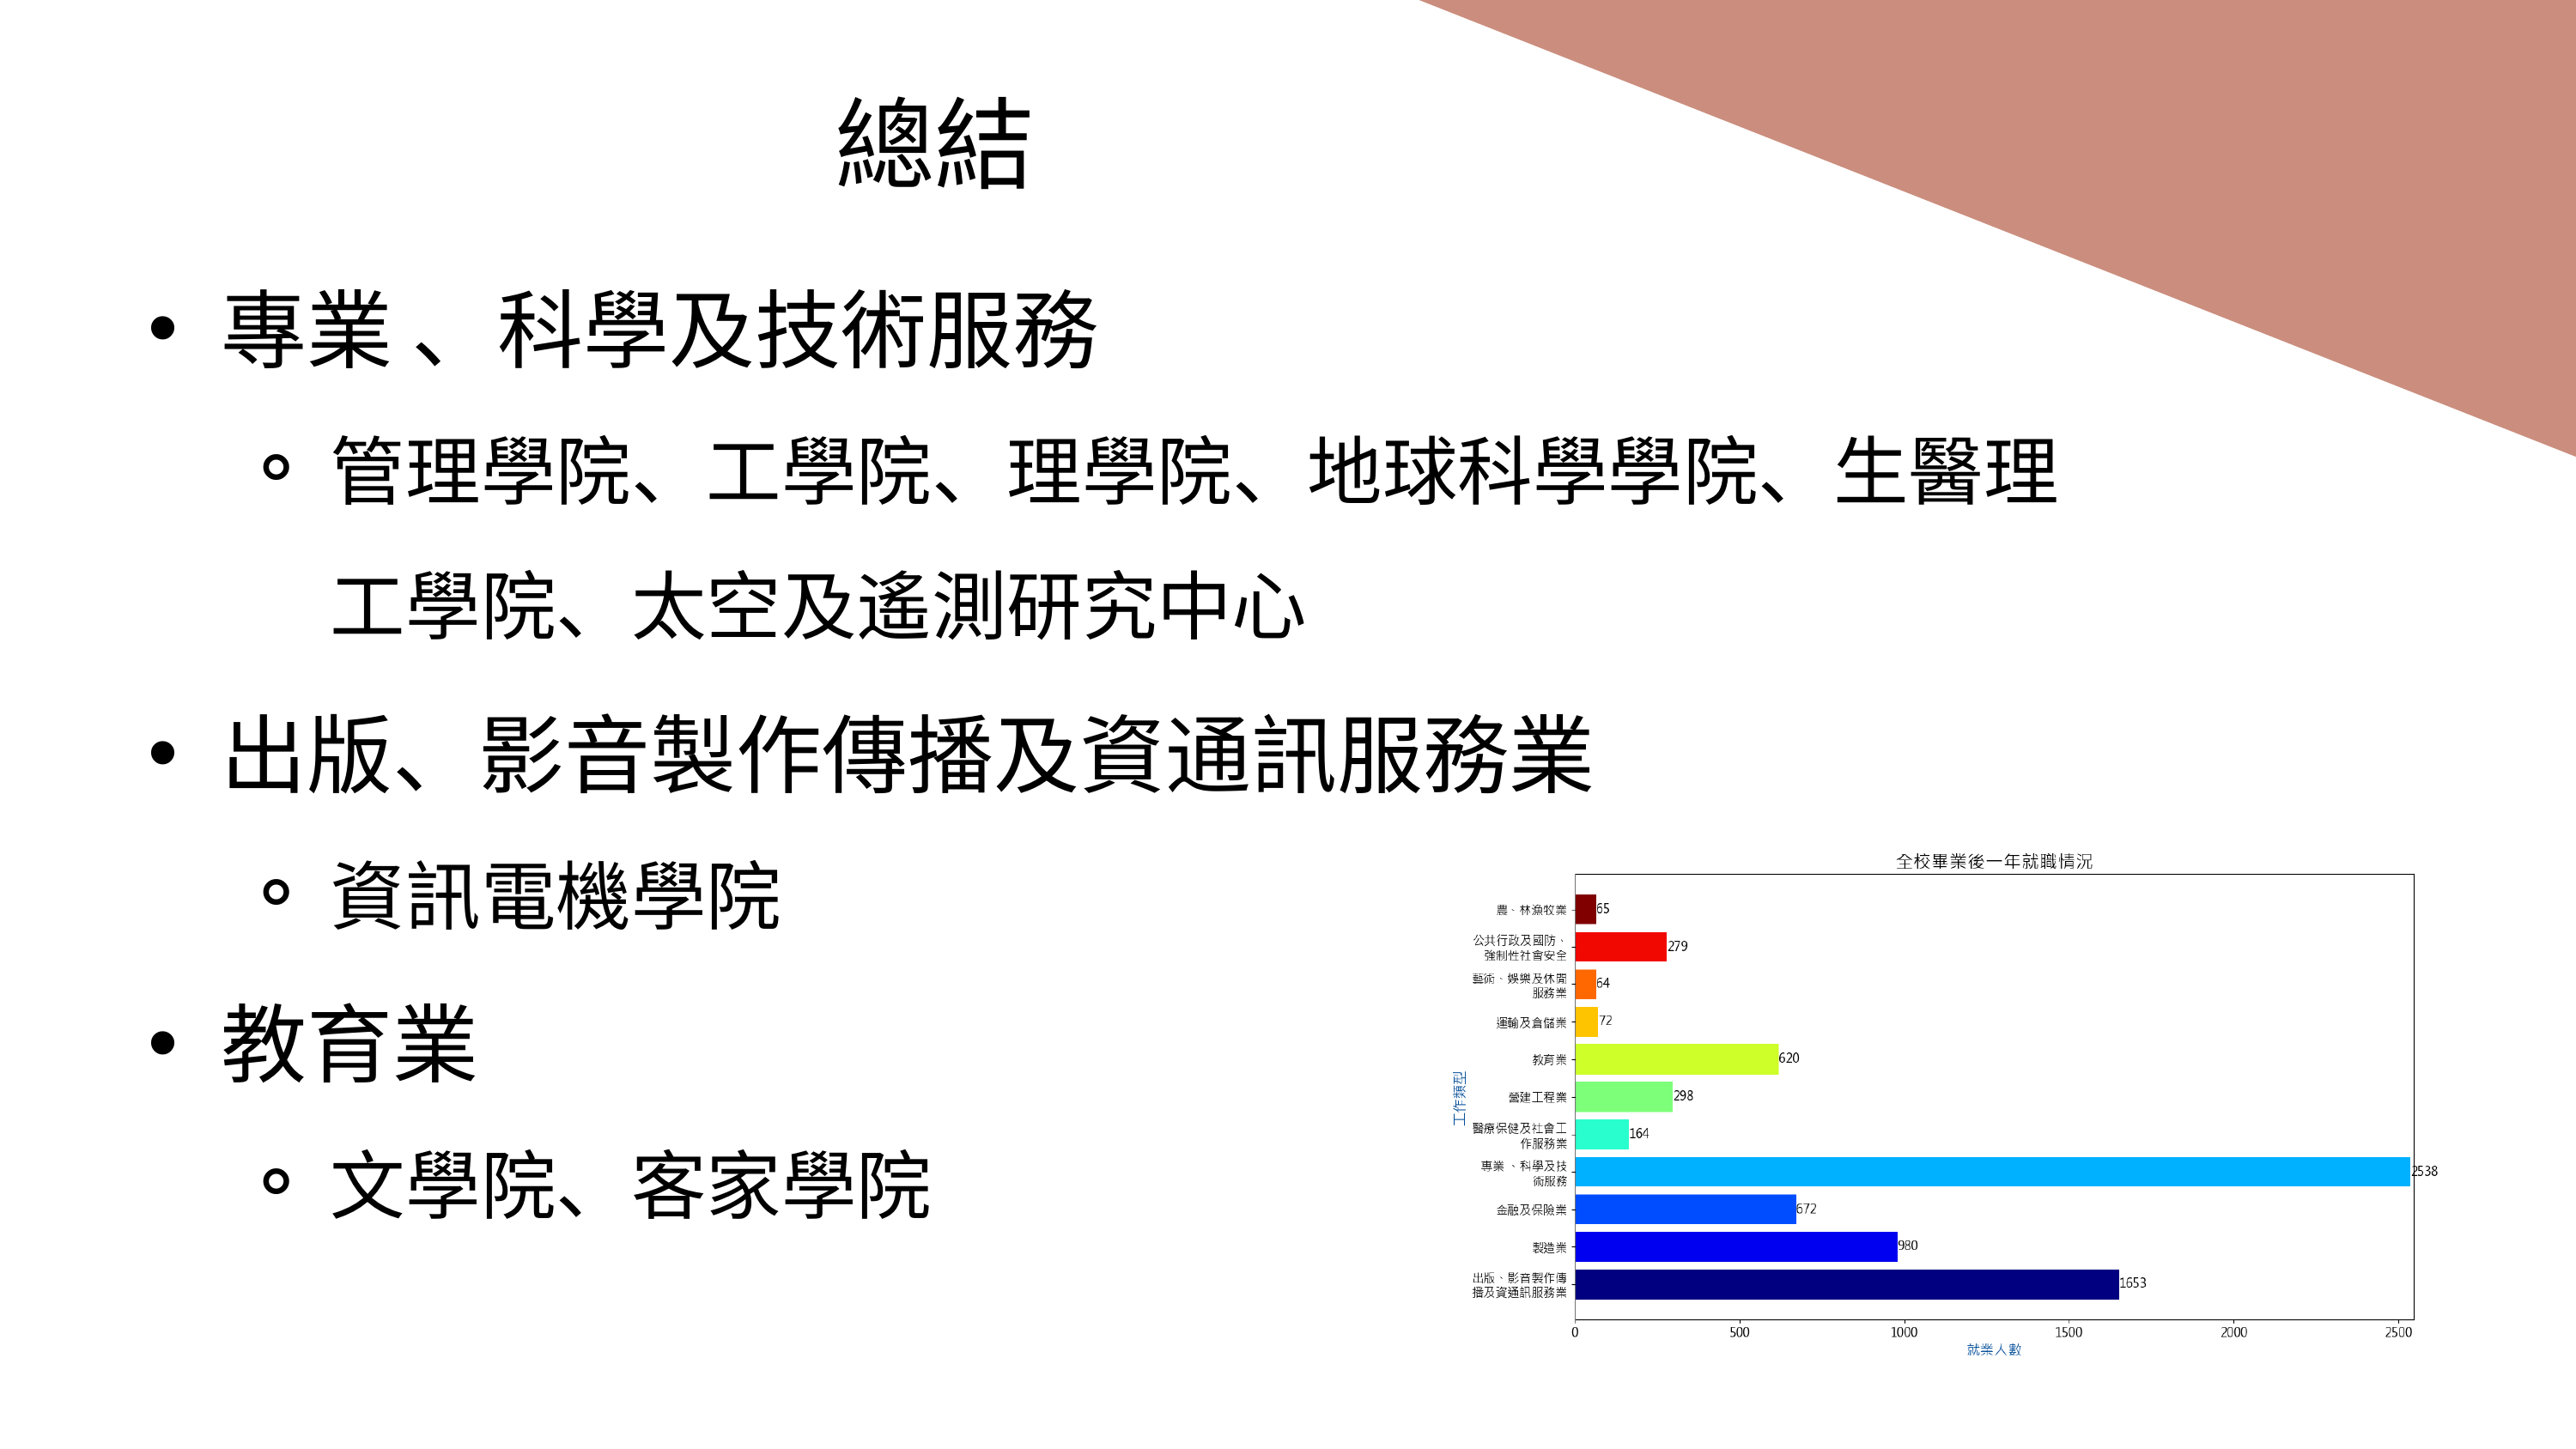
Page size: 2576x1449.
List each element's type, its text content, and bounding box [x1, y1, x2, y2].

picture [1438, 804, 2522, 1383]
text_box 專業 、科學及技術服務 管理學院、工學院、理學院、地球科學學院、生醫理工學院、太空及遙測研究中心 出版、影音製作傳播及資通訊服務業 資訊電機學院 教育業 文學院、客家學院 [75, 224, 1828, 1229]
text_box 總結 [805, 52, 1066, 203]
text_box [1834, 0, 2576, 1132]
